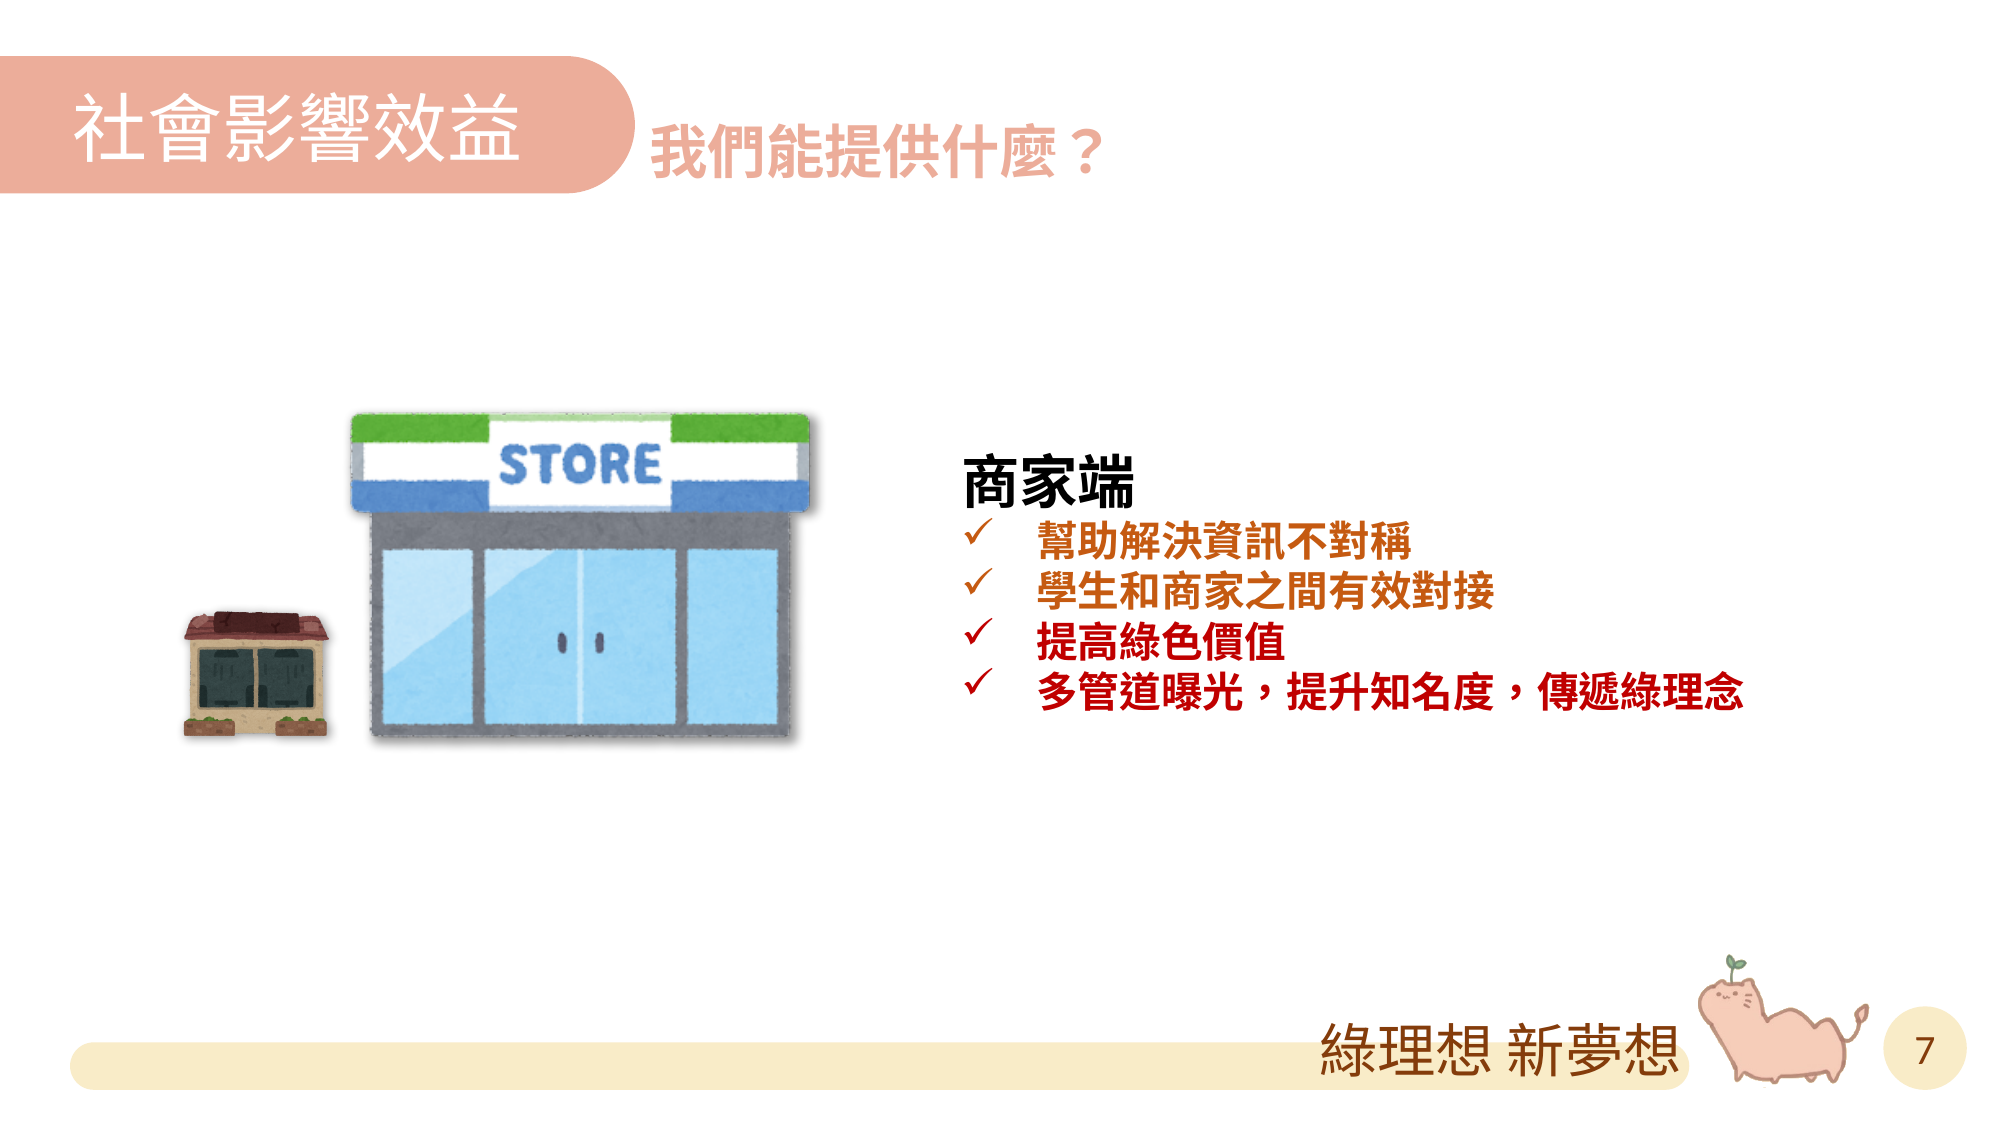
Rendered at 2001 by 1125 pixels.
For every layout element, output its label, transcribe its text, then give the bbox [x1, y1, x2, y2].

text_box 綠理想 新夢想 [1304, 1006, 1697, 1092]
text_box 7 [1884, 1005, 1968, 1091]
text_box [0, 55, 634, 195]
text_box 社會影響效益 [57, 73, 538, 179]
text_box 商家端 幫助解決資訊不對稱 學生和商家之間有效對接 提高綠色價值 多管道曝光，提升知名度，傳遞綠理念 [946, 437, 1761, 723]
text_box 我們能提供什麼？ [634, 107, 1180, 193]
text_box [69, 1041, 1304, 1091]
picture [1687, 947, 1884, 1088]
picture [171, 400, 826, 753]
